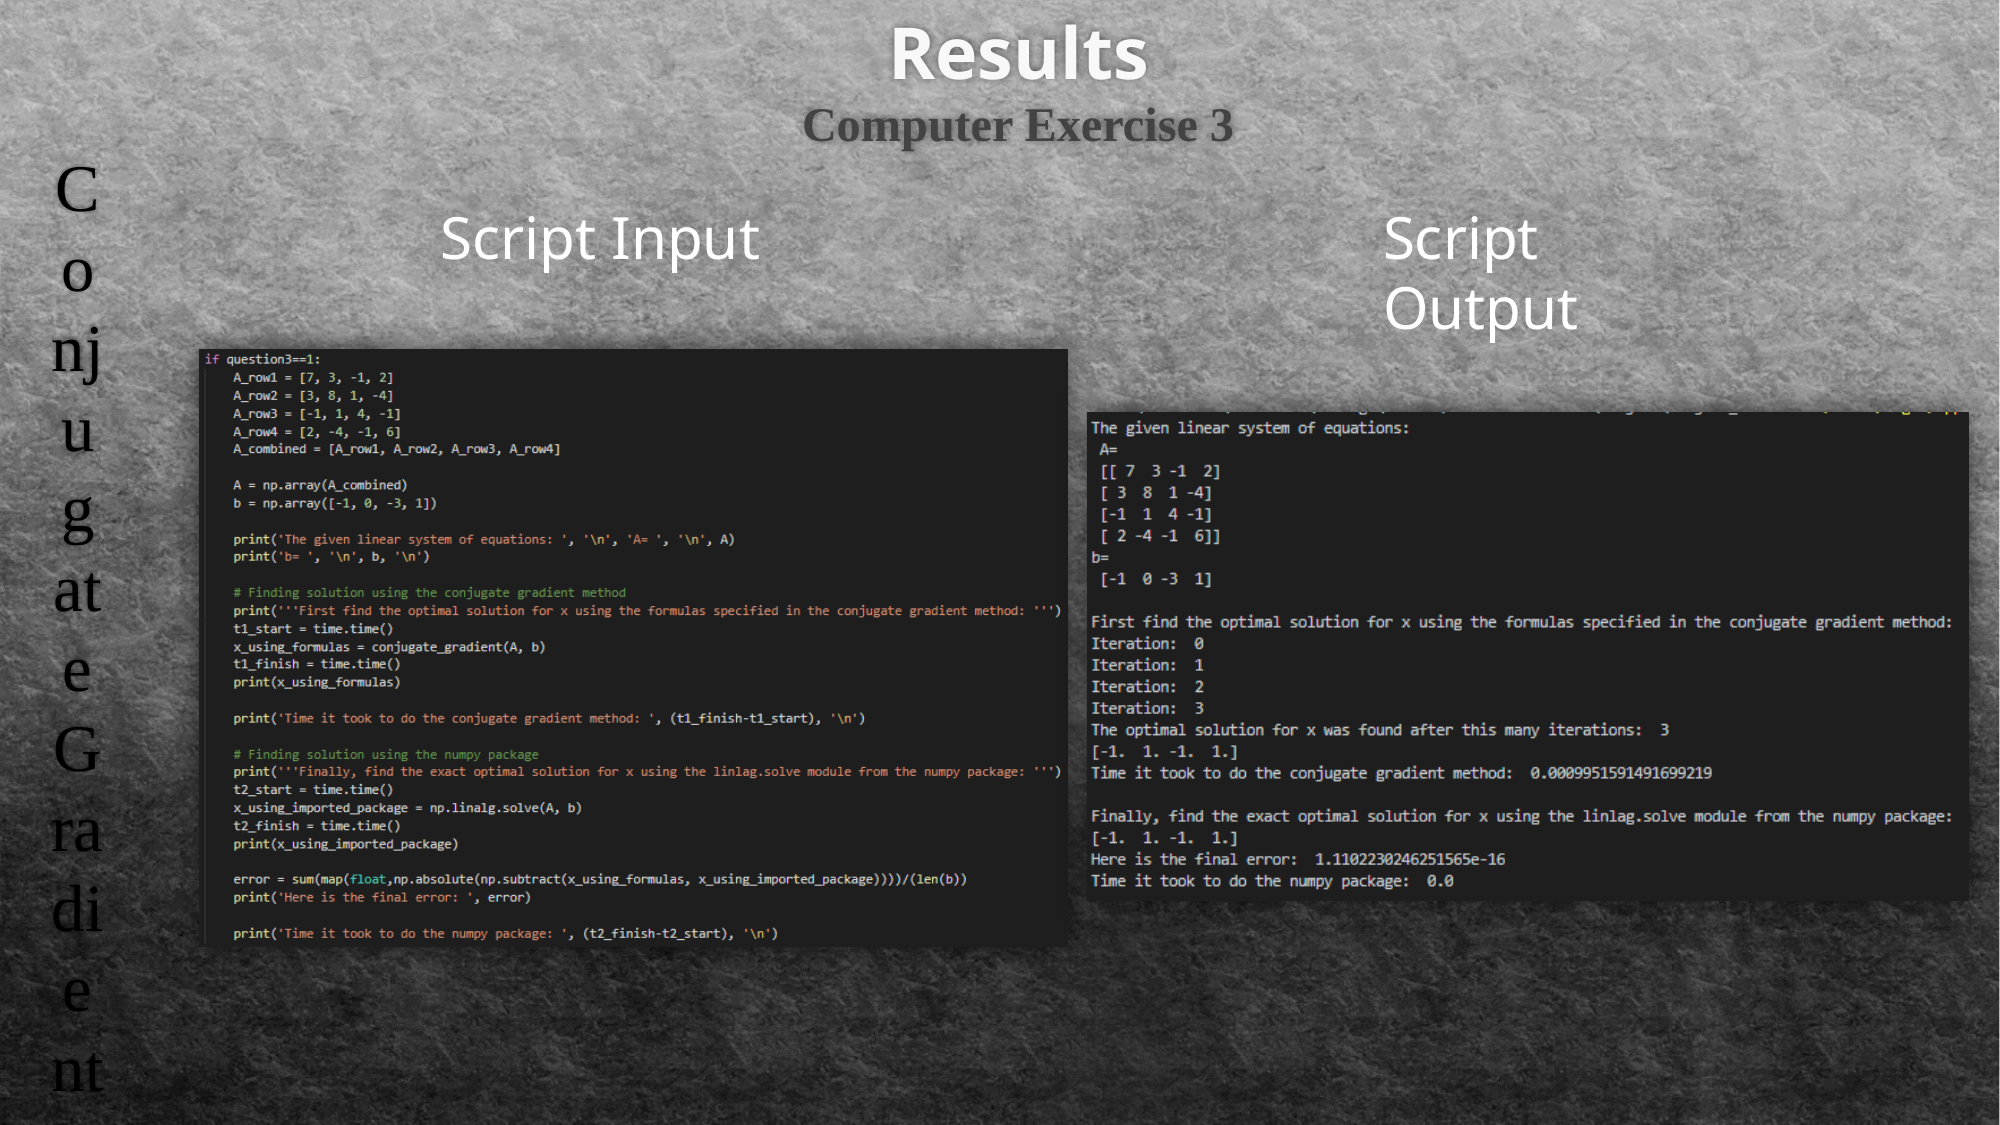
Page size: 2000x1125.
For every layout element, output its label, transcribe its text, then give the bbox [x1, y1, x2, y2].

text_box Script Output [1368, 193, 1756, 349]
picture [1086, 412, 1969, 901]
picture [199, 349, 1068, 947]
list Conjugate Gradient Method [37, 50, 113, 1050]
title Results Computer Exercise 3 [212, 0, 1825, 160]
text_box Script Input [425, 193, 791, 279]
